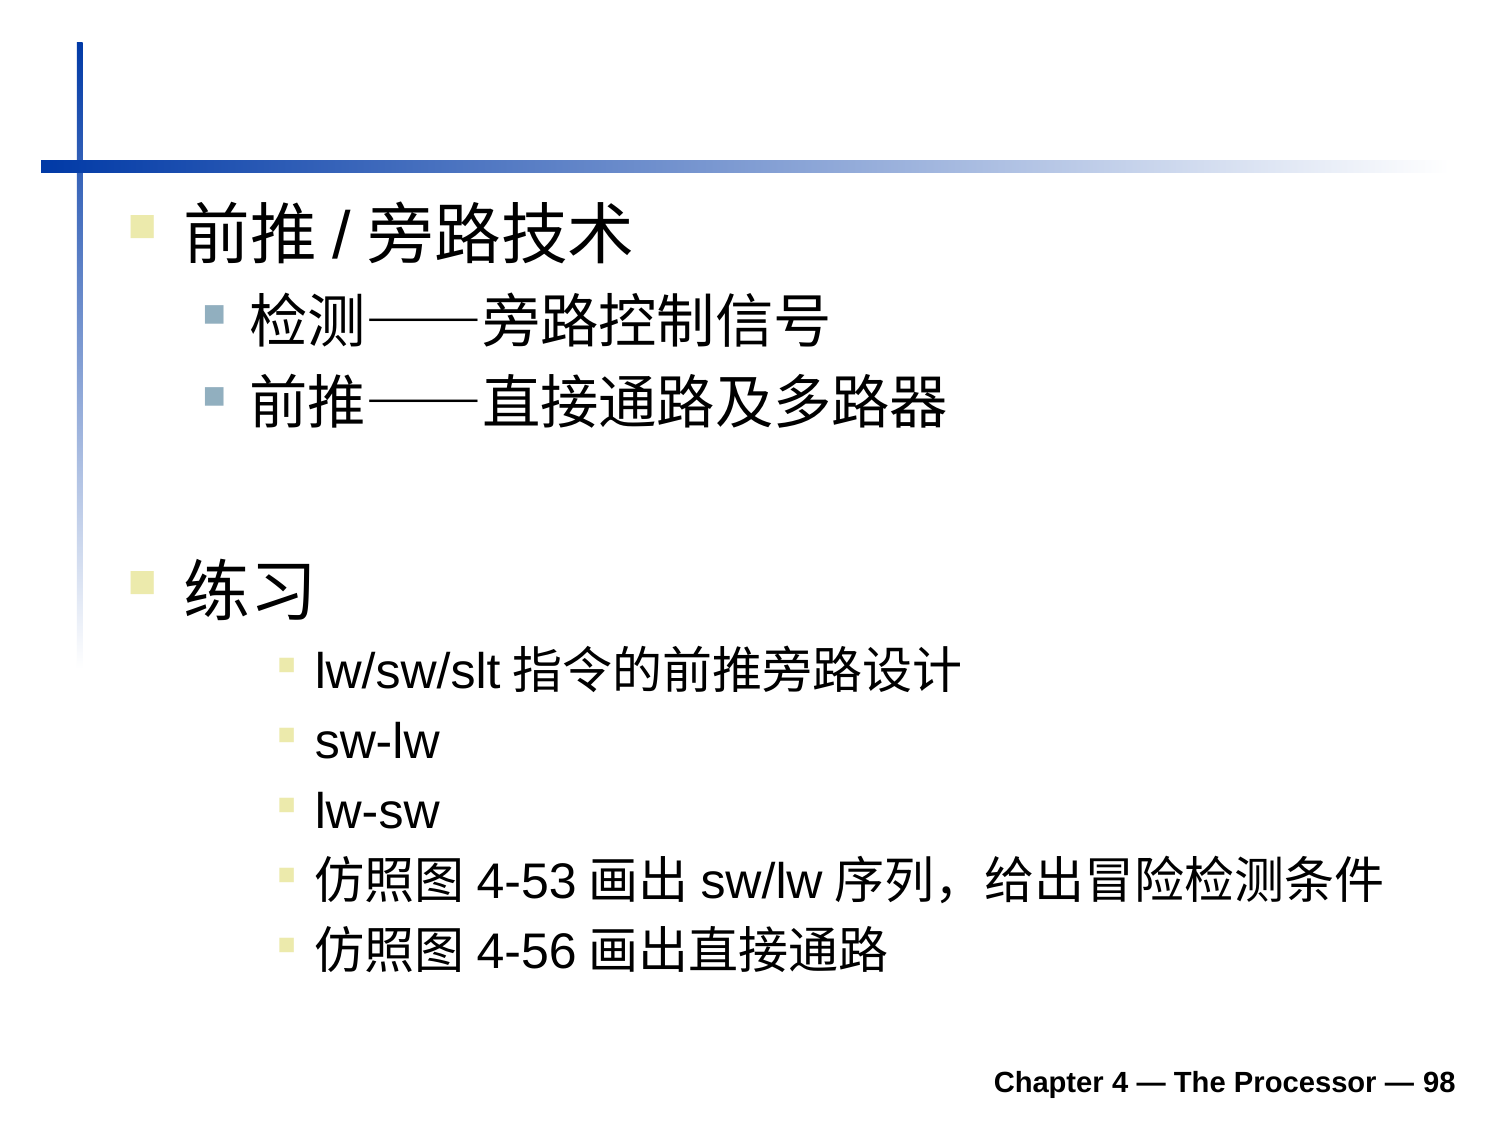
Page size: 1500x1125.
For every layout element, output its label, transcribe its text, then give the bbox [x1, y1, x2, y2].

list 前推/旁路技术 检测——旁路控制信号 前推——直接通路及多路器 练习 lw/sw/slt指令的前推旁路设计 sw-lw lw-sw 仿照图4-53画出sw/lw序列，给出冒险检测条件 仿照图4-56画出直接通路 [112, 184, 1469, 1024]
footer Chapter 4 — The Processor — 98 [277, 1046, 1471, 1106]
